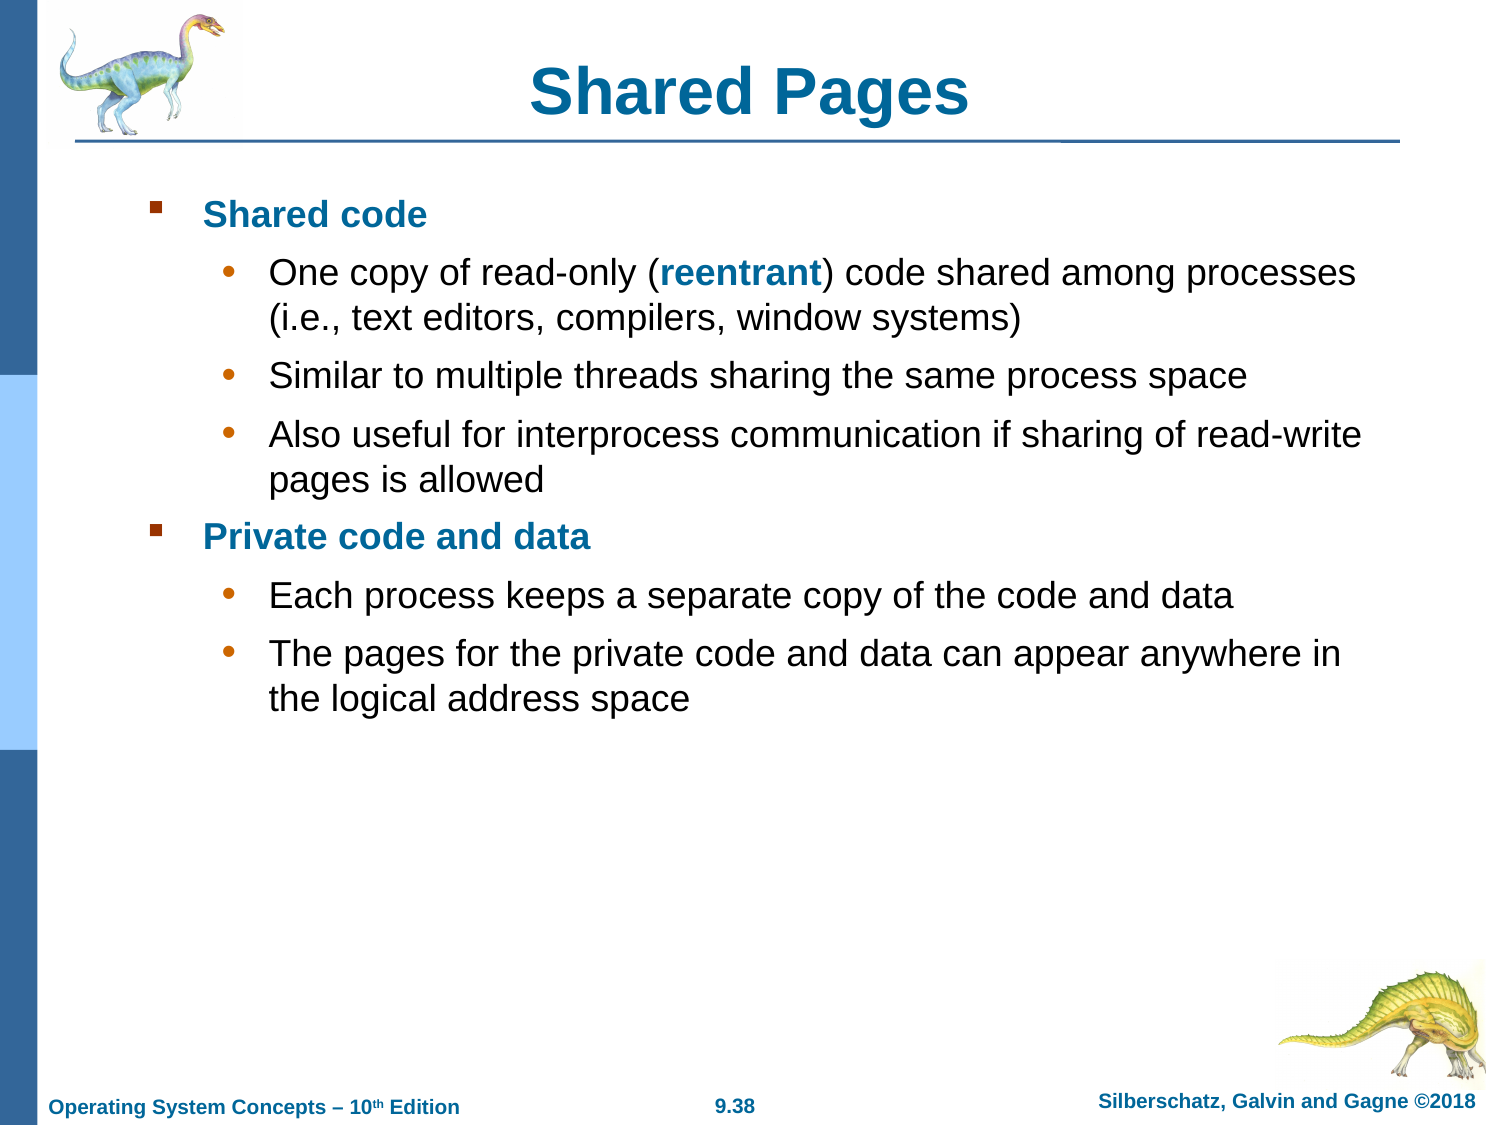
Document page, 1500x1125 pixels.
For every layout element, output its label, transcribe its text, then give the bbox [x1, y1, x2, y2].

list Shared code One copy of read-only (reentrant) code shared among processes (i.e., text editors, compilers, window systems) Similar to multiple threads sharing the same process space Also useful for interprocess communication if sharing of read-write pages is allowed Private code and data Each process keeps a separate copy of the code and data The pages for the private code and data can appear anywhere in the logical address space [131, 182, 1401, 919]
picture [1275, 959, 1486, 1090]
title Shared Pages [75, 40, 1425, 136]
picture [46, 0, 243, 149]
